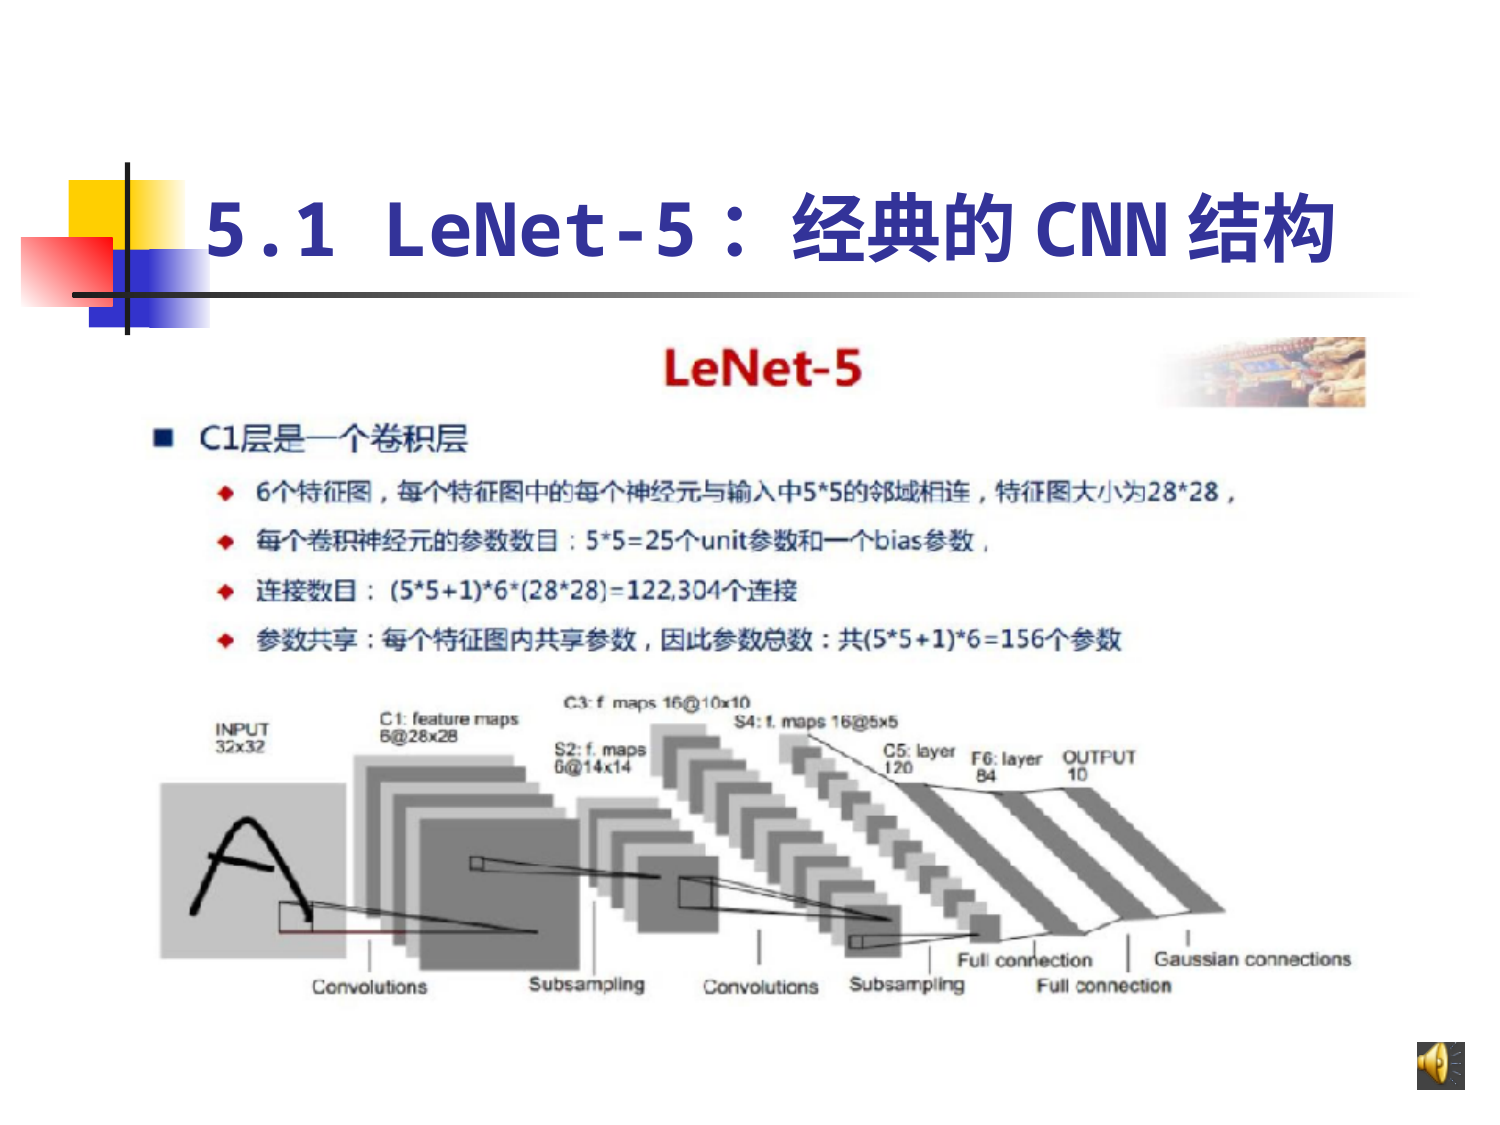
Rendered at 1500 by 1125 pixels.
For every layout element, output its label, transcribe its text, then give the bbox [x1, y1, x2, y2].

title 5.1 LeNet-5：经典的CNN结构 [188, 39, 1468, 279]
picture [1415, 1040, 1467, 1092]
picture [111, 337, 1381, 1032]
